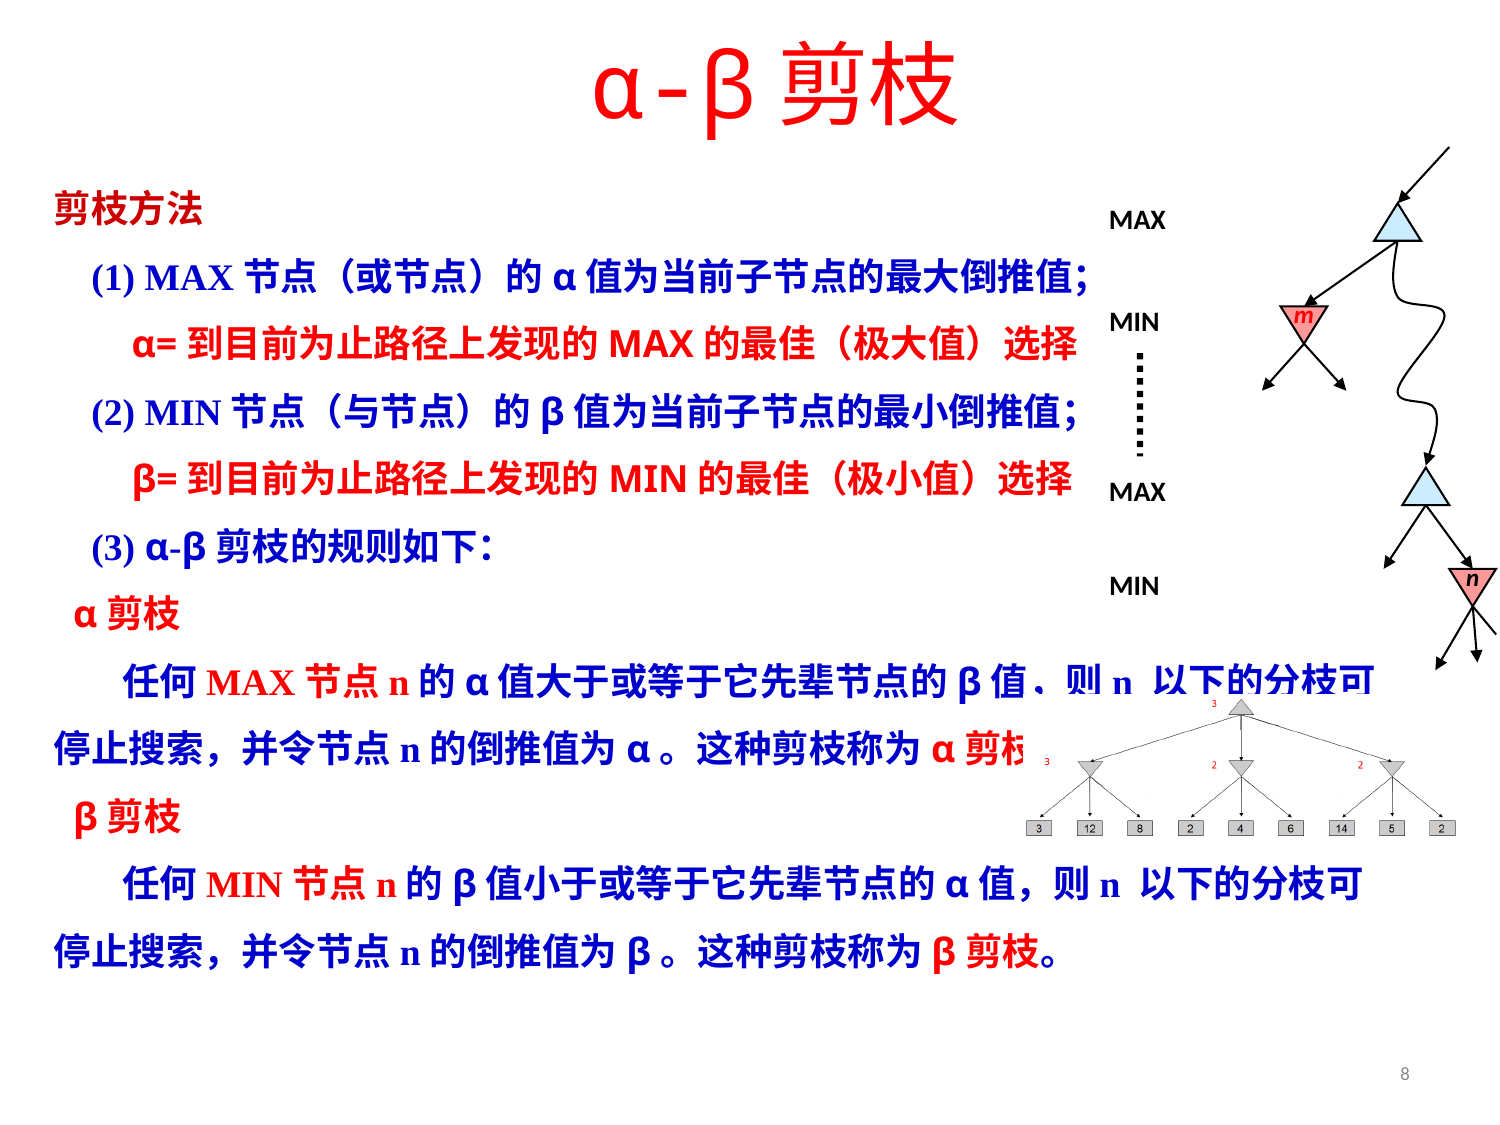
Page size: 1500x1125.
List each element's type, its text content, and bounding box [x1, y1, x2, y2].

text_box MIN [1094, 295, 1175, 344]
text_box [1397, 291, 1445, 466]
title α-β剪枝 [128, 0, 1423, 164]
text_box n [1449, 568, 1497, 605]
picture [1023, 694, 1458, 846]
text_box [1403, 467, 1450, 506]
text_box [1470, 608, 1499, 630]
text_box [1305, 343, 1347, 391]
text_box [1383, 504, 1426, 570]
text_box MAX [1094, 466, 1181, 515]
text_box MAX [1094, 194, 1181, 243]
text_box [1421, 619, 1487, 658]
text_box 剪枝方法 (1) MAX节点（或节点）的α值为当前子节点的最大倒推值； α=到目前为止路径上发现的MAX的最佳（极大值）选择 (2) MIN节点（与节点）的β值为当前子节点的最小倒推值； β=到目前为止路径上发现的MIN的最佳（极小值）选择 (3) α-β剪枝的规则如下： α剪枝 任何MAX节点n的α值大于或等于它先辈节点的β值，则n 以下的分枝可停止搜索，并令节点n的倒推值为α。这种剪枝称为α剪枝。 β剪枝 任何MIN节点n的β值小于或等于它先辈节点的α值，则n 以下的分枝可停止搜索，并令节点n的倒推值为β。这种剪枝称为β剪枝。 [38, 155, 1405, 980]
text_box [1303, 240, 1398, 307]
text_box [1261, 343, 1305, 391]
text_box MIN [1094, 559, 1175, 609]
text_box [1446, 631, 1500, 638]
text_box m [1280, 306, 1322, 342]
text_box [1375, 209, 1422, 241]
slide_number 8 [1074, 1042, 1425, 1103]
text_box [1431, 513, 1482, 561]
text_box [1397, 146, 1450, 204]
